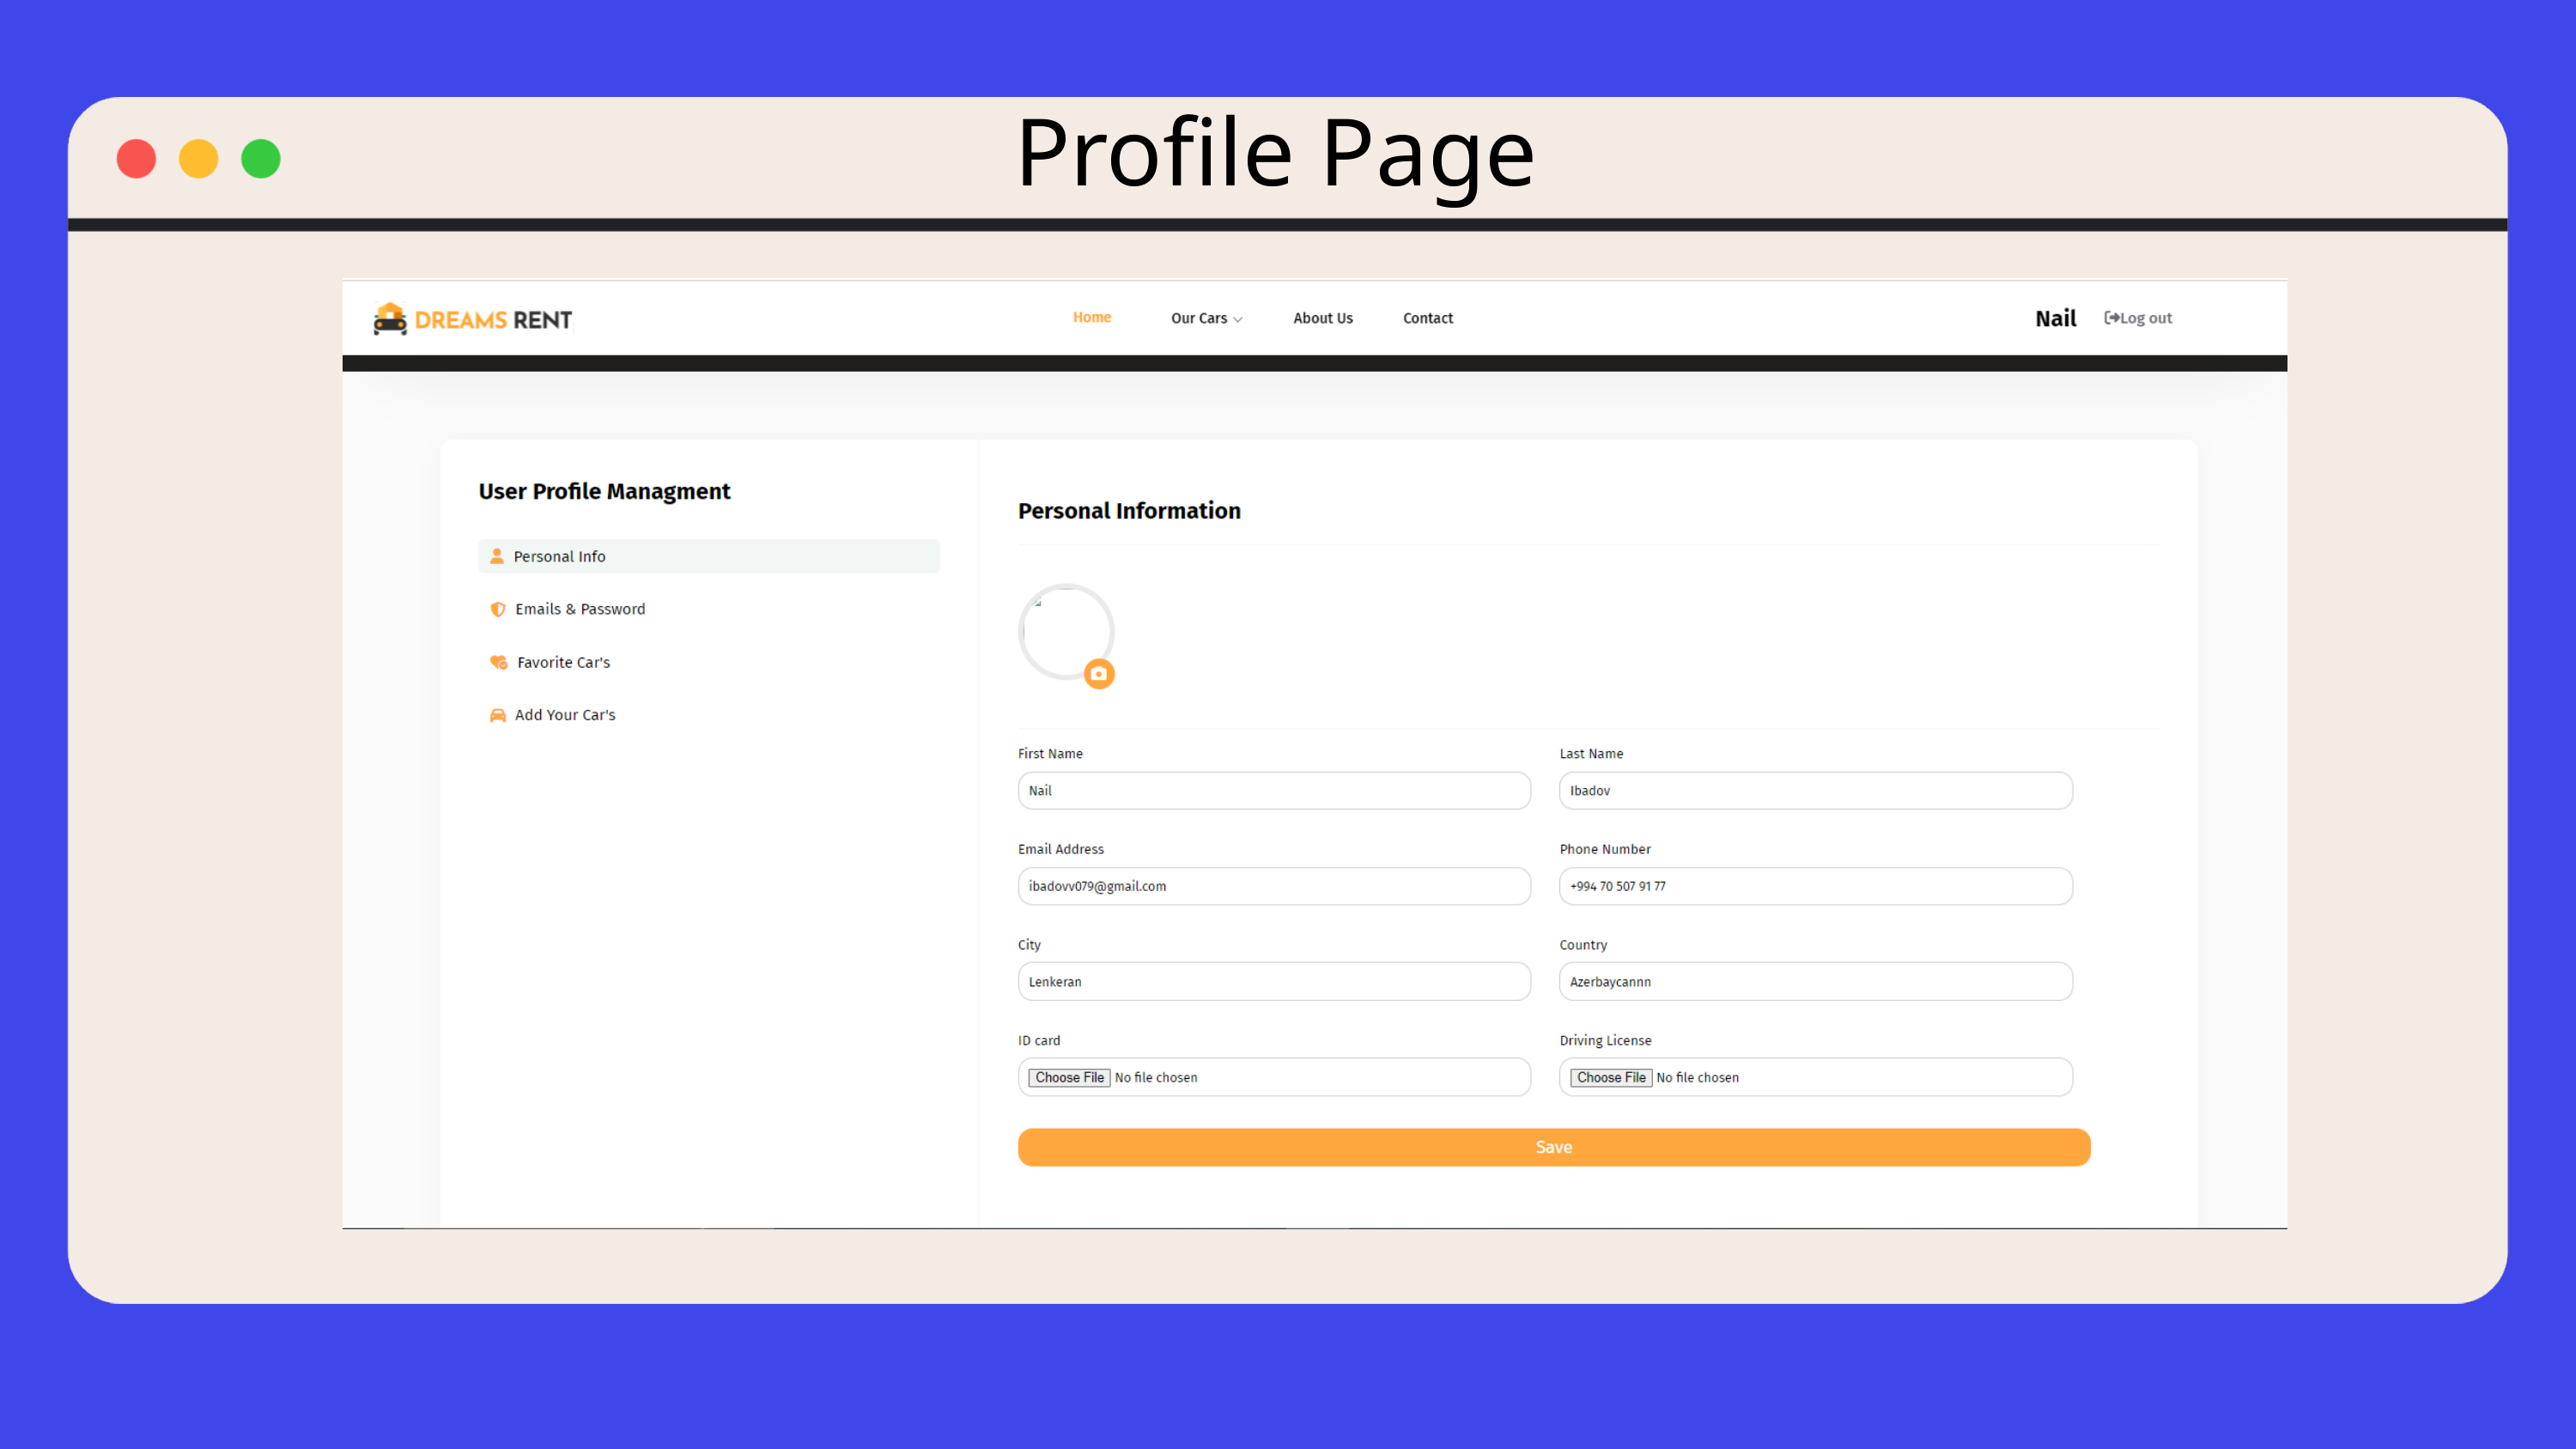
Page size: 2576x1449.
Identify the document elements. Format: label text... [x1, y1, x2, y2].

text_box [66, 204, 2510, 1304]
picture [343, 278, 2287, 1230]
text_box Profile Page [66, 74, 2510, 204]
